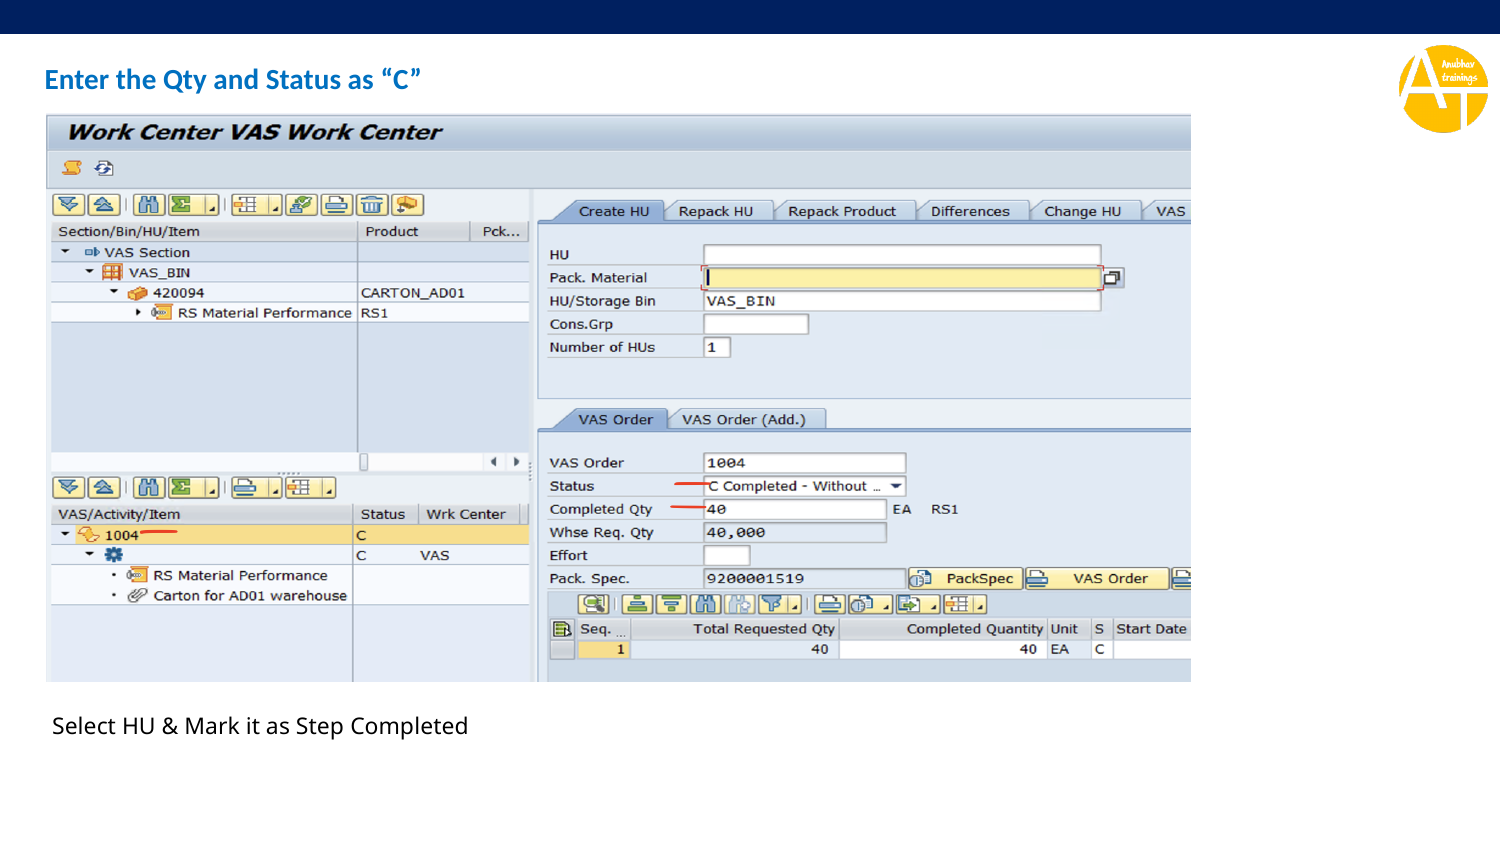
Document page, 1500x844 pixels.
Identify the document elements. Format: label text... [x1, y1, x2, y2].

picture [1390, 39, 1493, 140]
text_box Select HU & Mark it as Step Completed [37, 695, 530, 754]
picture [46, 113, 1192, 683]
text_box Enter the Qty and Status as “C” [29, 42, 1378, 165]
